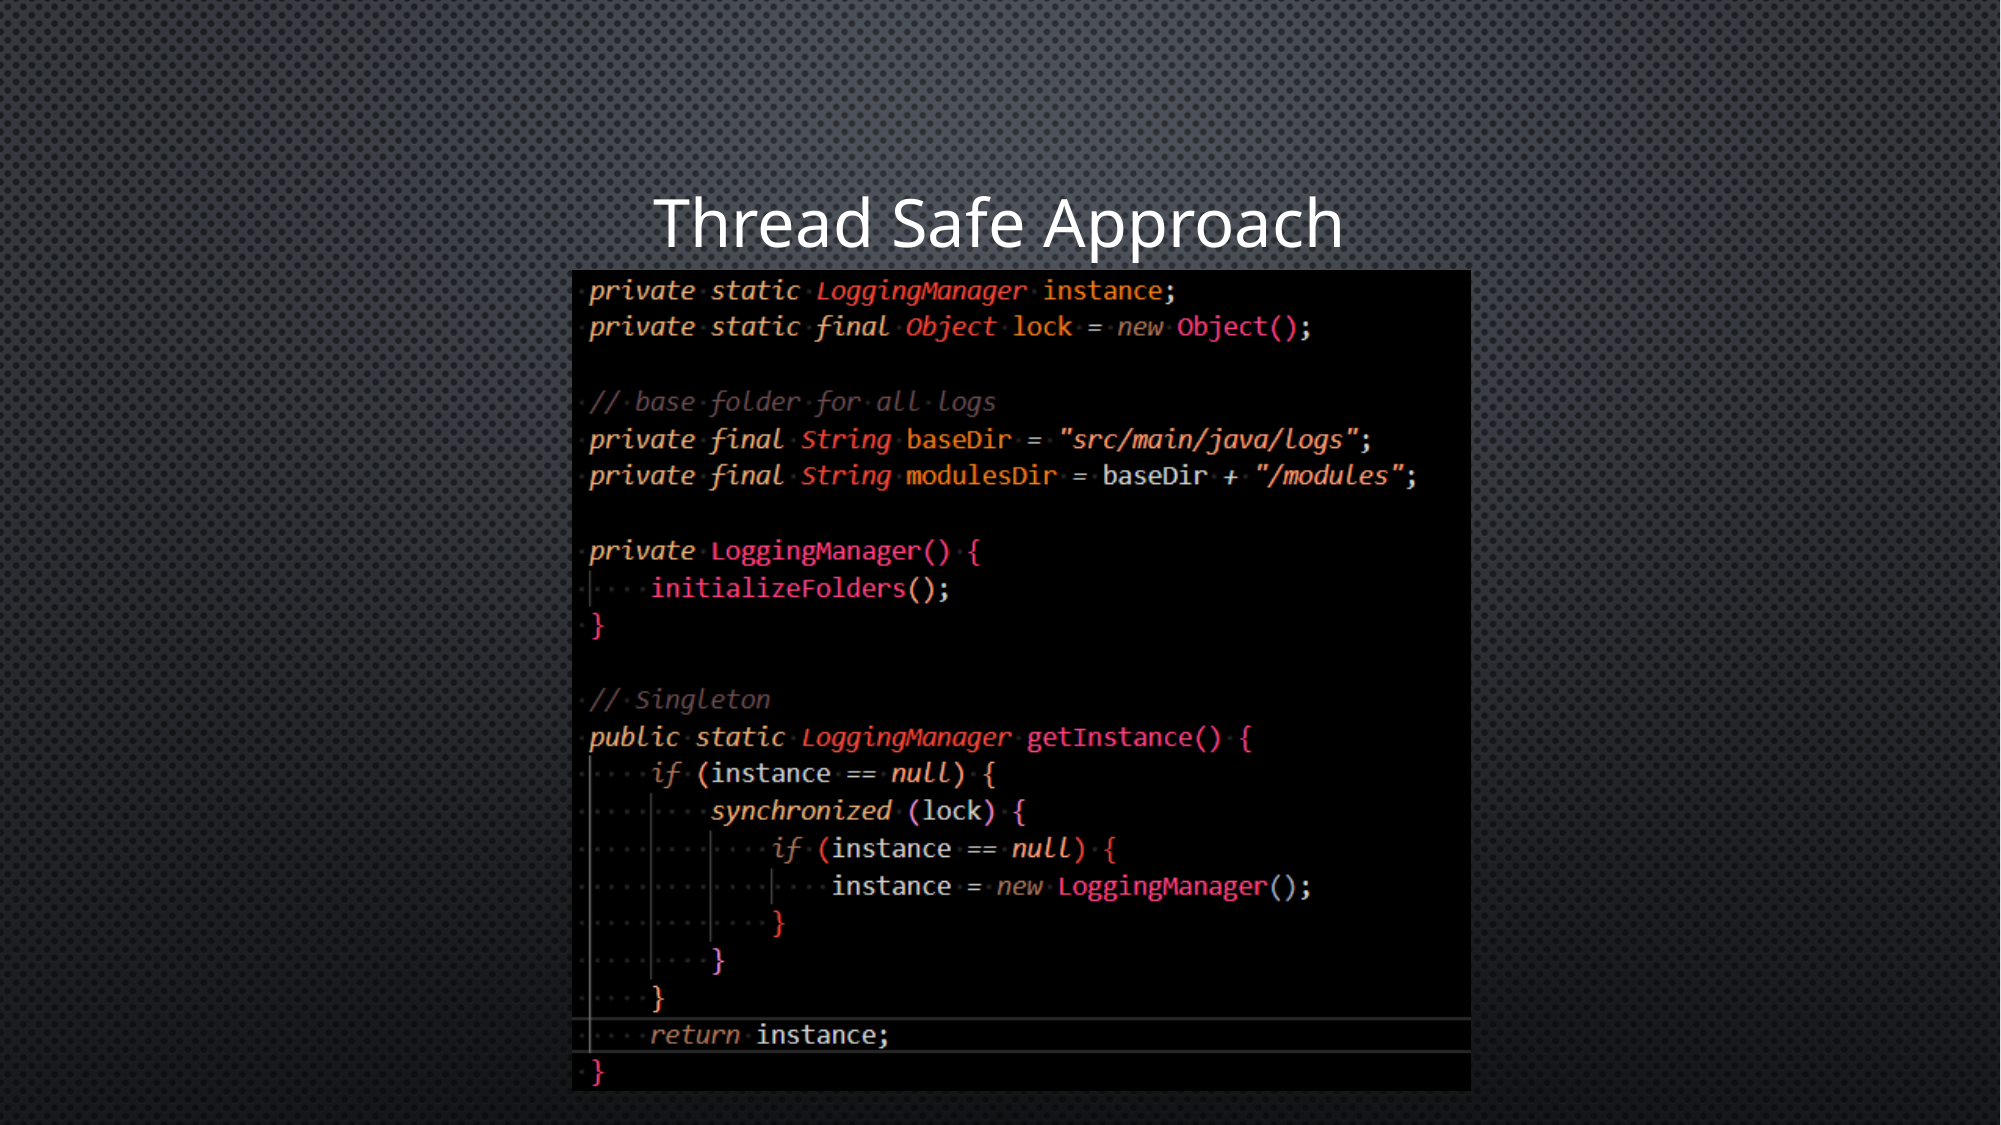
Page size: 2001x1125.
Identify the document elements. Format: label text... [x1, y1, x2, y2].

title Thread Safe Approach [187, 99, 1813, 341]
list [572, 270, 1472, 1091]
